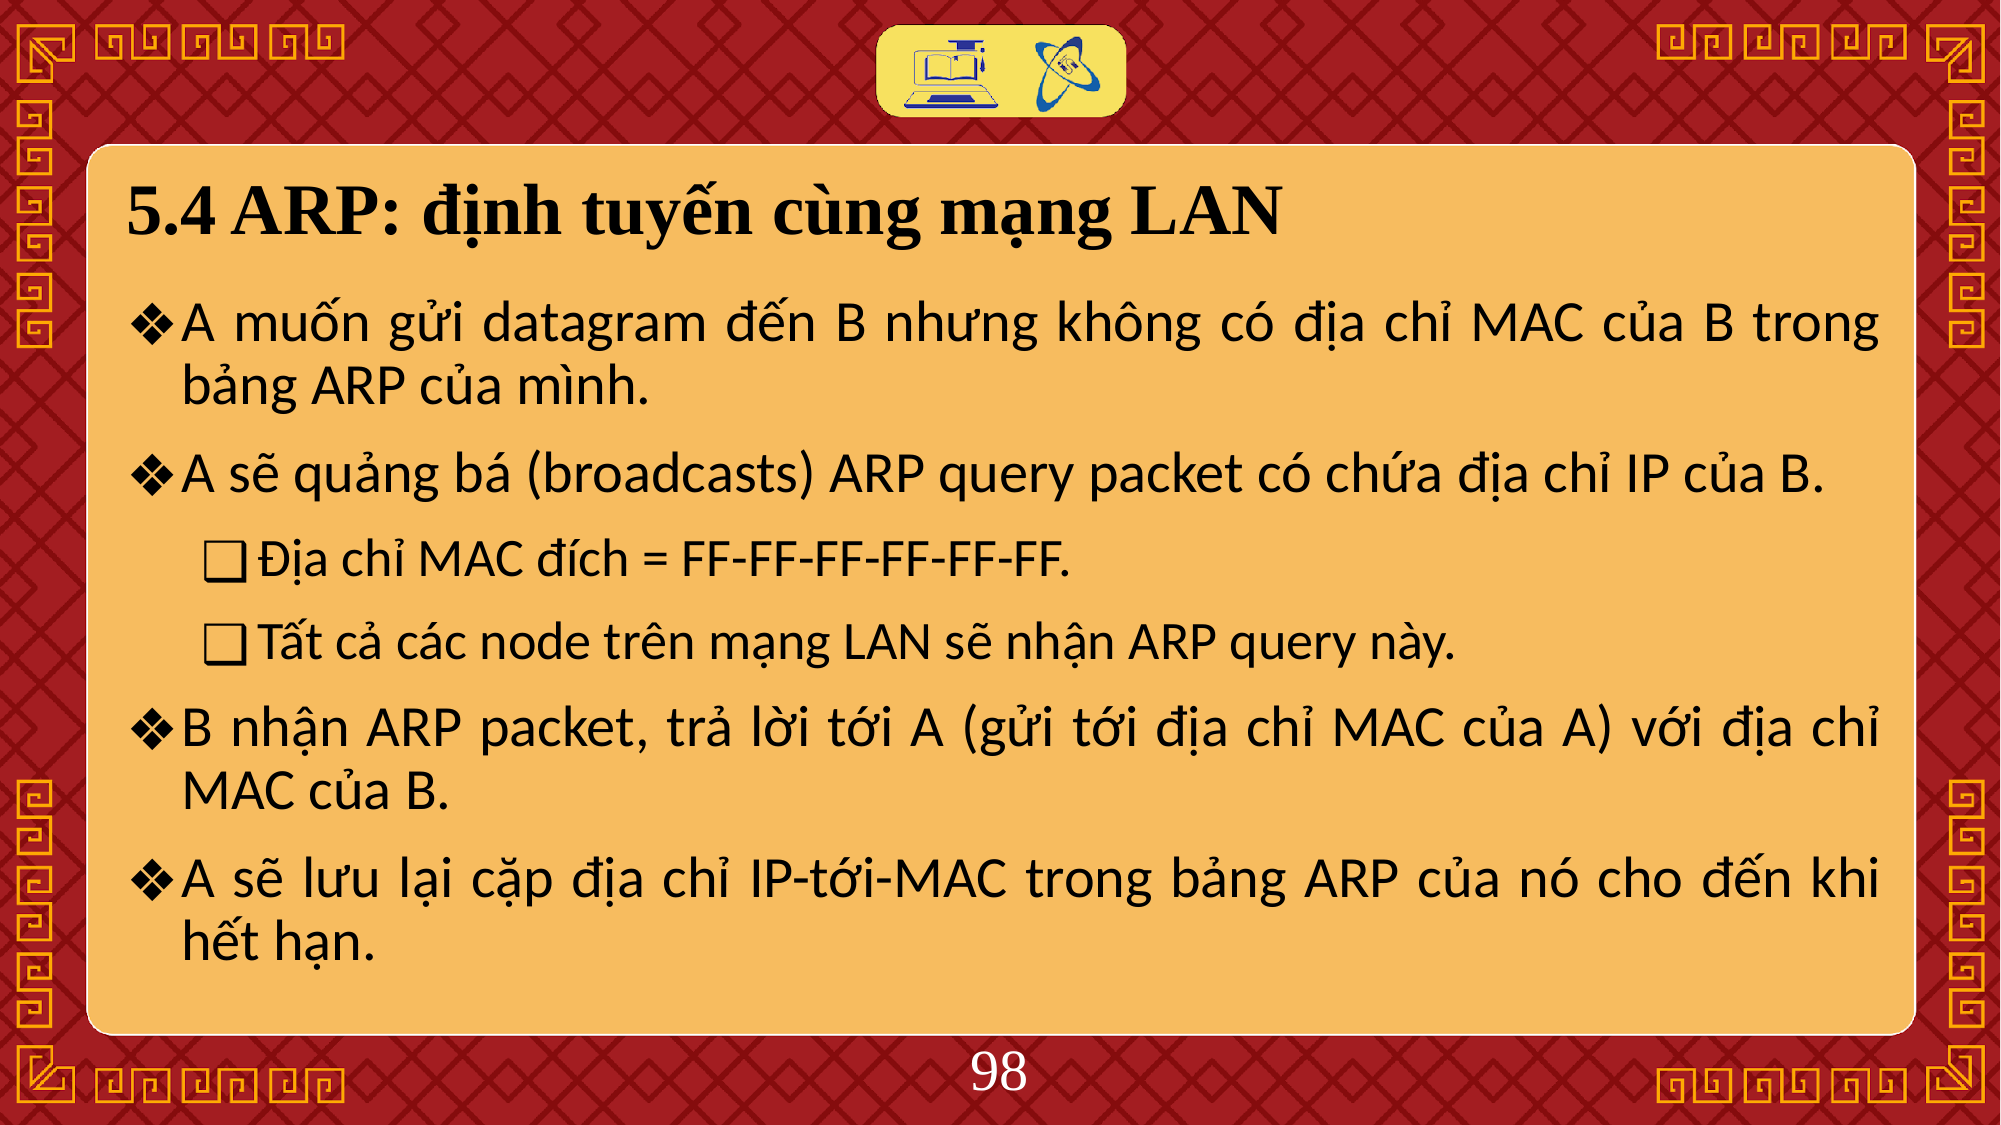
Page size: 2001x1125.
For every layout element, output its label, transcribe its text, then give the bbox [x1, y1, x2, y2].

list A muốn gửi datagram đến B nhưng không có địa chỉ MAC của B trong bảng ARP của mình. A sẽ quảng bá (broadcasts) ARP query packet có chứa địa chỉ IP của B. Địa chỉ MAC đích = FF-FF-FF-FF-FF-FF. Tất cả các node trên mạng LAN sẽ nhận ARP query này. B nhận ARP packet, trả lời tới A (gửi tới địa chỉ MAC của A) với địa chỉ MAC của B. A sẽ lưu lại cặp địa chỉ IP-tới-MAC trong bảng ARP của nó cho đến khi hết hạn. [110, 283, 1897, 1020]
slide_number ‹#› [774, 1037, 1225, 1098]
title 5.4 ARP: định tuyến cùng mạng LAN [110, 164, 1897, 258]
picture [0, 0, 2001, 1125]
